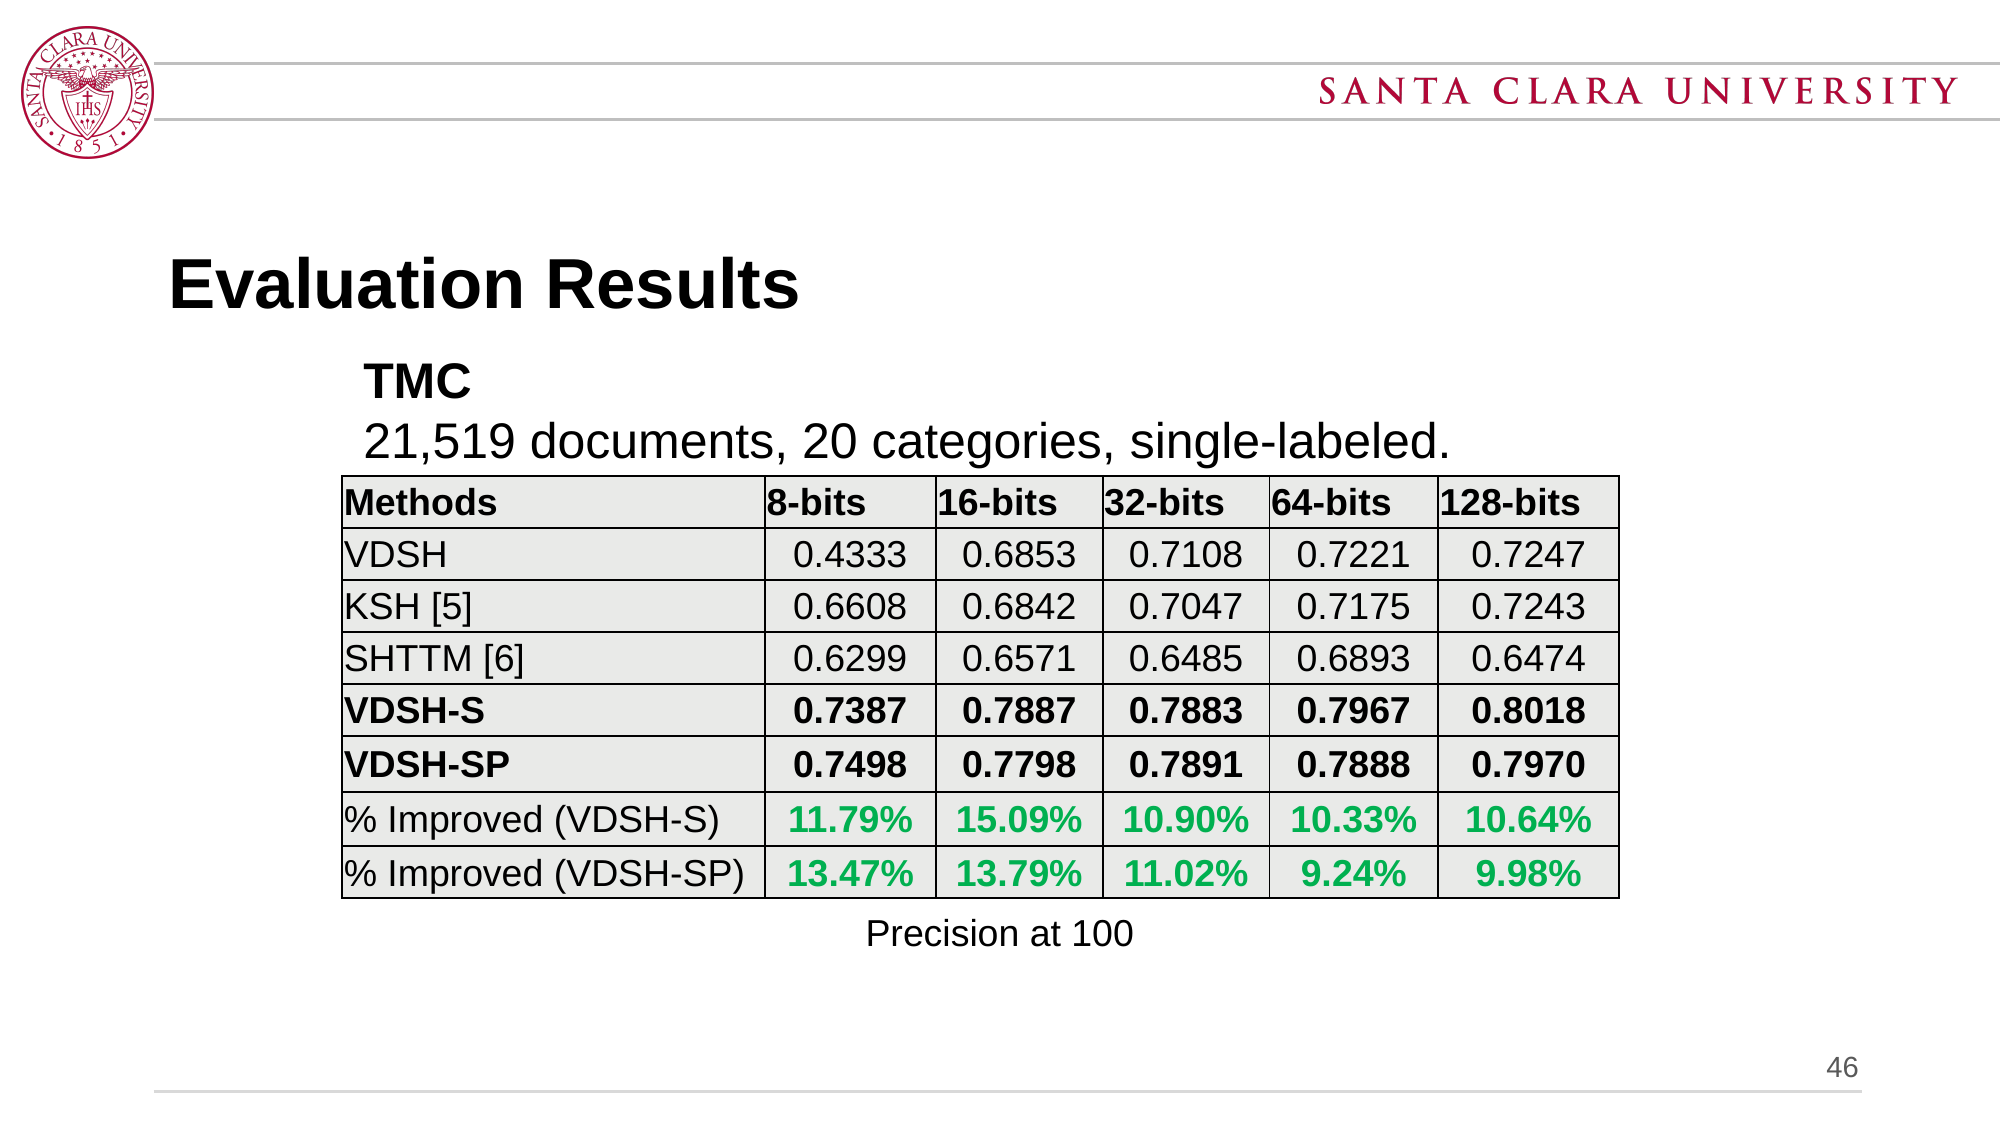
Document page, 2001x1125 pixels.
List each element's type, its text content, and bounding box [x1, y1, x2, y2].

table_cell 0.7798 [937, 737, 1102, 791]
table_cell 0.6842 [937, 581, 1102, 631]
table_cell 0.7175 [1270, 581, 1437, 631]
table_cell 0.6893 [1270, 633, 1437, 683]
table_cell 0.7247 [1439, 529, 1618, 579]
table_cell VDSH [343, 529, 764, 579]
table_cell 10.90% [1104, 793, 1269, 845]
table_cell KSH [5] [343, 581, 764, 631]
table_cell 0.6853 [937, 529, 1102, 579]
table_cell SHTTM [6] [343, 633, 764, 683]
table_cell 0.7888 [1270, 737, 1437, 791]
table_cell 13.47% [766, 847, 935, 897]
table_cell 0.7970 [1439, 737, 1618, 791]
table_cell 0.6485 [1104, 633, 1269, 683]
table_cell % Improved (VDSH-S) [343, 793, 764, 845]
picture [1320, 77, 1958, 104]
table_cell 15.09% [937, 793, 1102, 845]
table_cell 13.79% [937, 847, 1102, 897]
table_cell 0.6474 [1439, 633, 1618, 683]
table_cell 0.7891 [1104, 737, 1269, 791]
table_cell 10.64% [1439, 793, 1618, 845]
table_cell 9.98% [1439, 847, 1618, 897]
table_cell 0.7243 [1439, 581, 1618, 631]
table_header 16-bits [937, 477, 1102, 527]
table_cell 0.8018 [1439, 685, 1618, 735]
table_cell 0.7221 [1270, 529, 1437, 579]
table_cell 0.7498 [766, 737, 935, 791]
picture [21, 26, 154, 159]
table_cell 0.7967 [1270, 685, 1437, 735]
table_cell VDSH-SP [343, 737, 764, 791]
table_cell 9.24% [1270, 847, 1437, 897]
text_box TMC 21,519 documents, 20 categories, single-labeled. [348, 341, 1468, 475]
table_cell 11.79% [766, 793, 935, 845]
table_header 8-bits [766, 477, 935, 527]
table_header Methods [343, 477, 764, 527]
table_cell 0.7108 [1104, 529, 1269, 579]
table_cell 10.33% [1270, 793, 1437, 845]
table_cell 0.6571 [937, 633, 1102, 683]
table_header 32-bits [1104, 477, 1269, 527]
table_header 128-bits [1439, 477, 1618, 527]
table_cell 0.6608 [766, 581, 935, 631]
table_cell 0.6299 [766, 633, 935, 683]
table_cell 0.7887 [937, 685, 1102, 735]
table_cell 0.7387 [766, 685, 935, 735]
table_cell 0.4333 [766, 529, 935, 579]
table_cell 11.02% [1104, 847, 1269, 897]
table_cell % Improved (VDSH-SP) [343, 847, 764, 897]
table_header 64-bits [1270, 477, 1437, 527]
title Evaluation Results [153, 191, 1863, 380]
text_box Precision at 100 [850, 901, 1149, 962]
table_cell VDSH-S [343, 685, 764, 735]
table_cell 0.7883 [1104, 685, 1269, 735]
table_cell 0.7047 [1104, 581, 1269, 631]
list 46 [1238, 1026, 1874, 1092]
